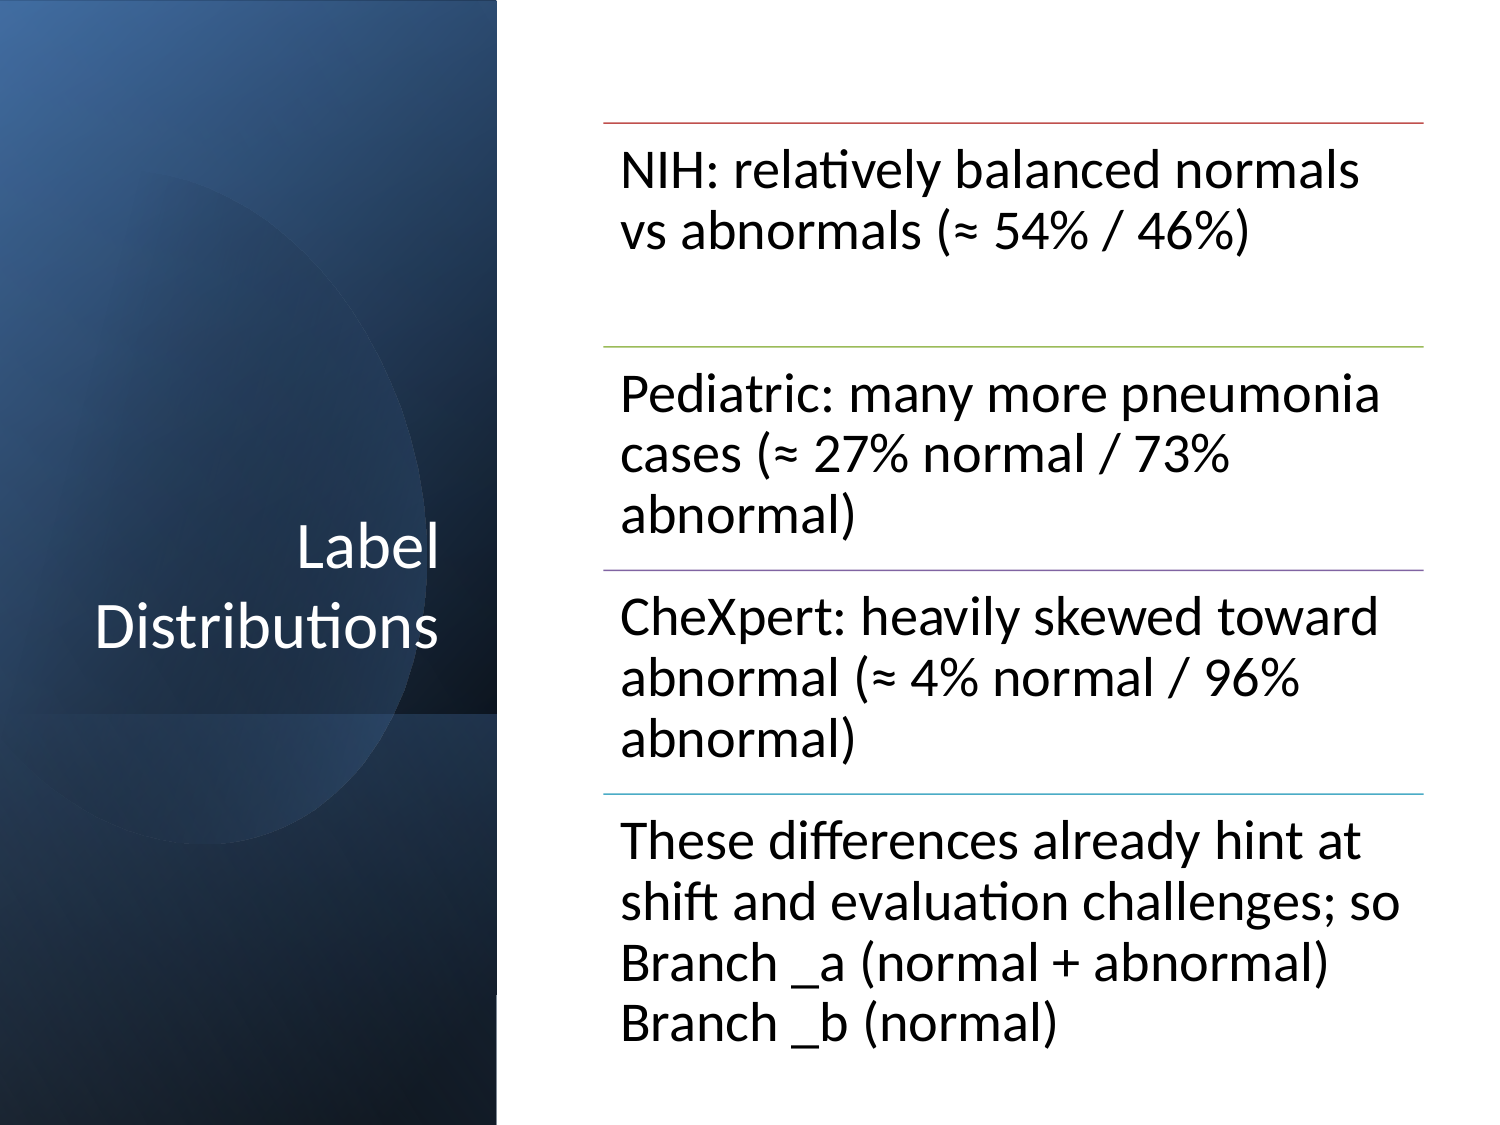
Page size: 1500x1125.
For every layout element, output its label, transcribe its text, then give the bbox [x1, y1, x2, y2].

text_box B [499, 0, 1500, 1125]
text_box [0, 0, 499, 1125]
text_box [603, 122, 1424, 1018]
title Label Distributions [72, 276, 456, 670]
